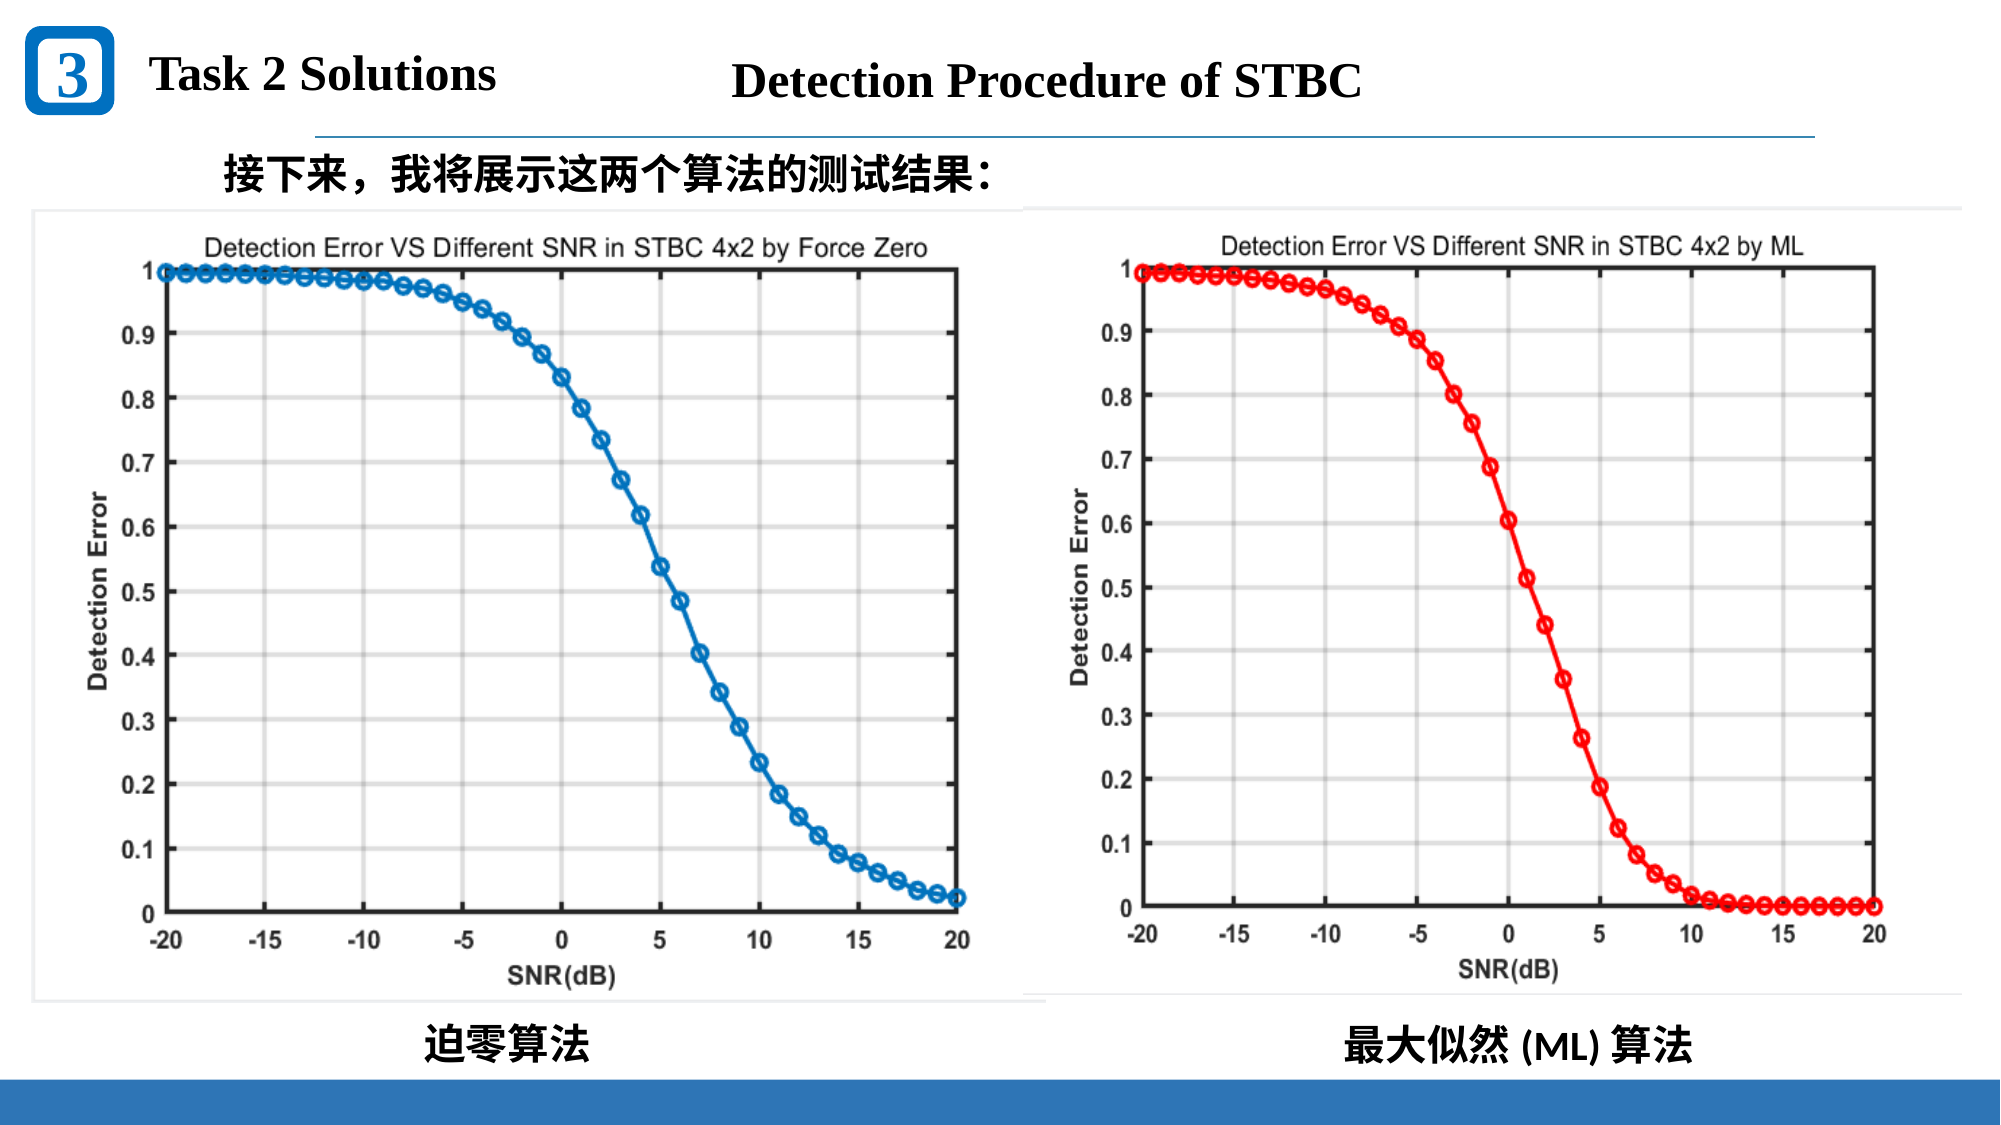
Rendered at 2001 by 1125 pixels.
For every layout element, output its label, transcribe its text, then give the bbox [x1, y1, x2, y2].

picture [31, 206, 1962, 1003]
text_box 最大似然(ML)算法 [1328, 1011, 1710, 1077]
text_box Detection Procedure of STBC [716, 39, 2000, 115]
text_box 迫零算法 [409, 1010, 1055, 1075]
text_box 接下来，我将展示这两个算法的测试结果： [208, 140, 1699, 206]
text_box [26, 27, 575, 115]
